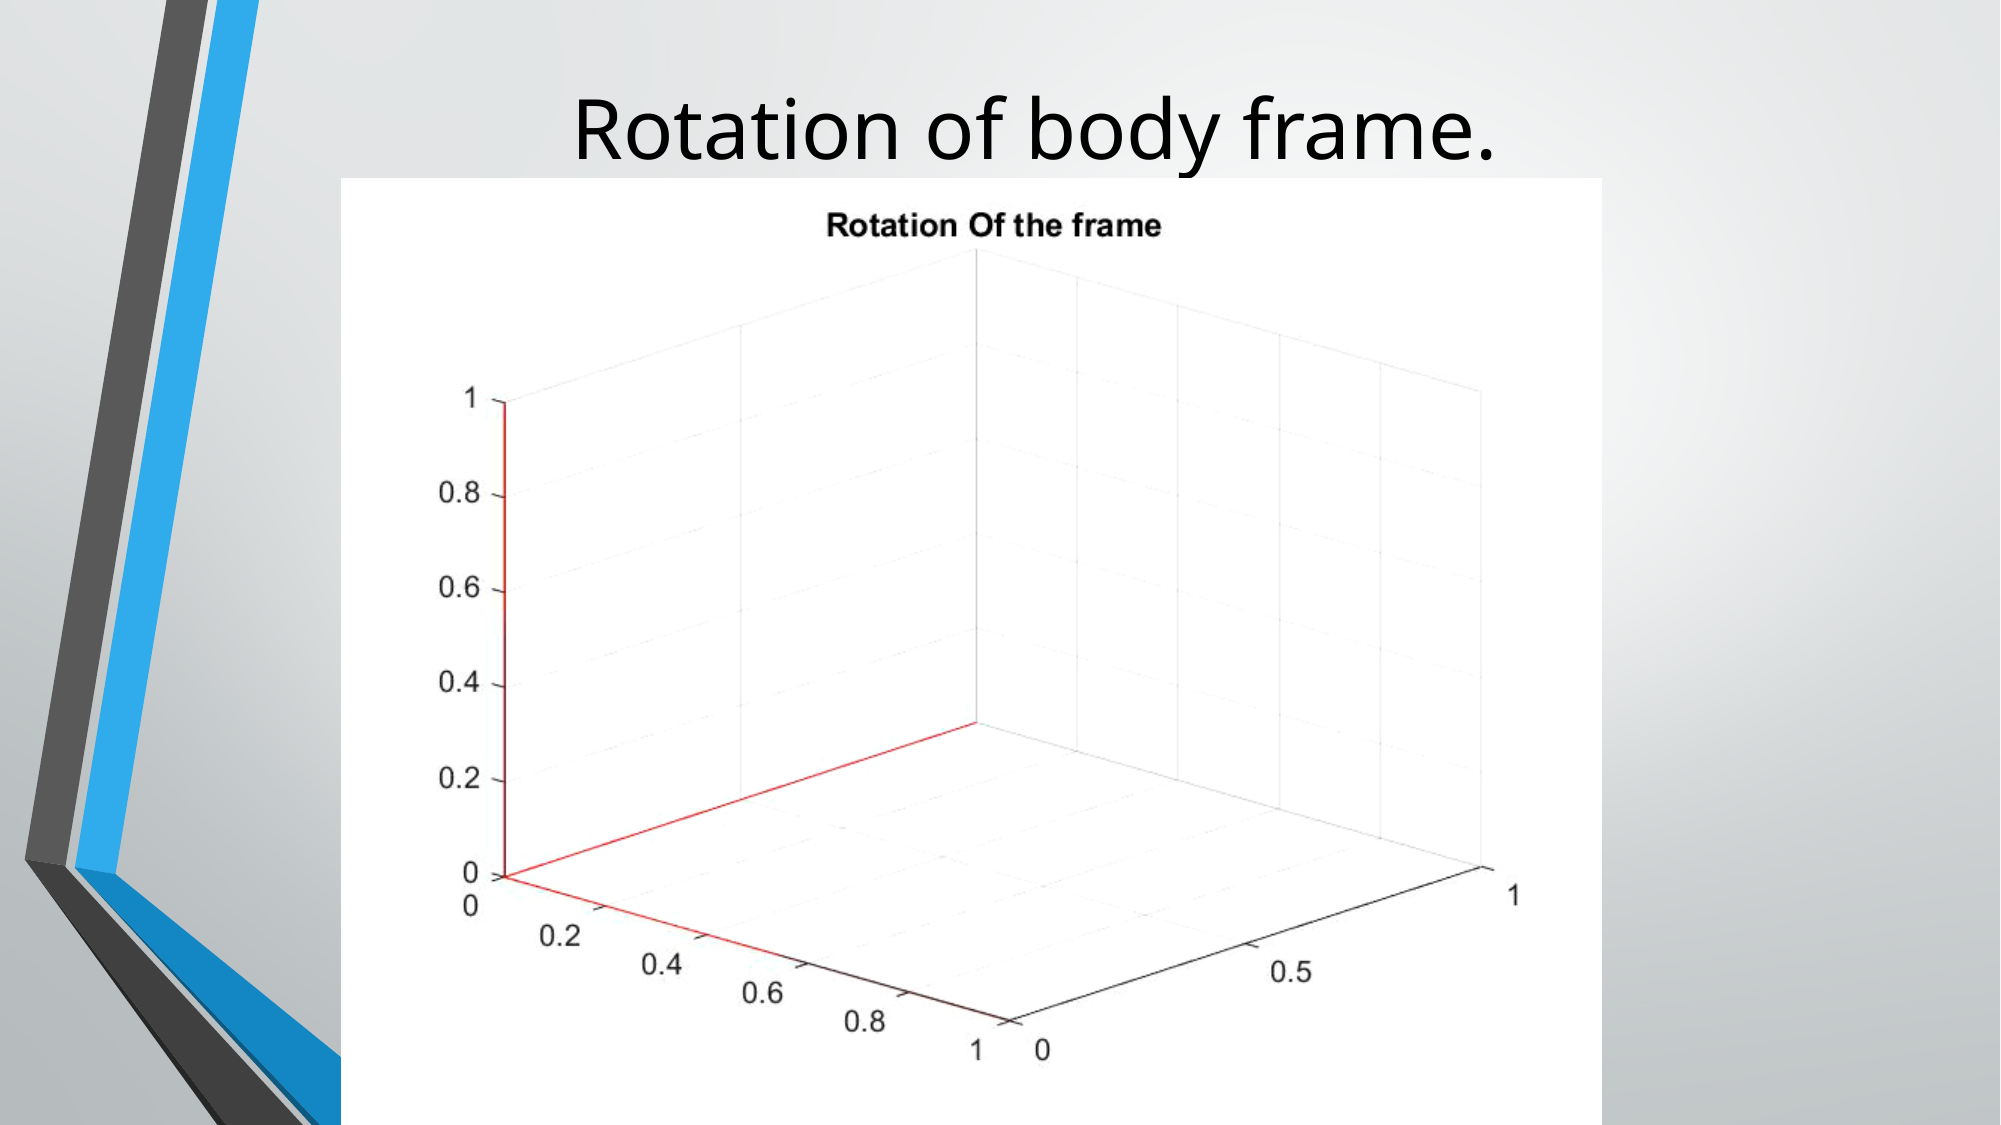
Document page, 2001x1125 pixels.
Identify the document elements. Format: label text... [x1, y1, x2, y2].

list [339, 177, 1603, 1125]
title Rotation of body frame. [224, 47, 1868, 206]
